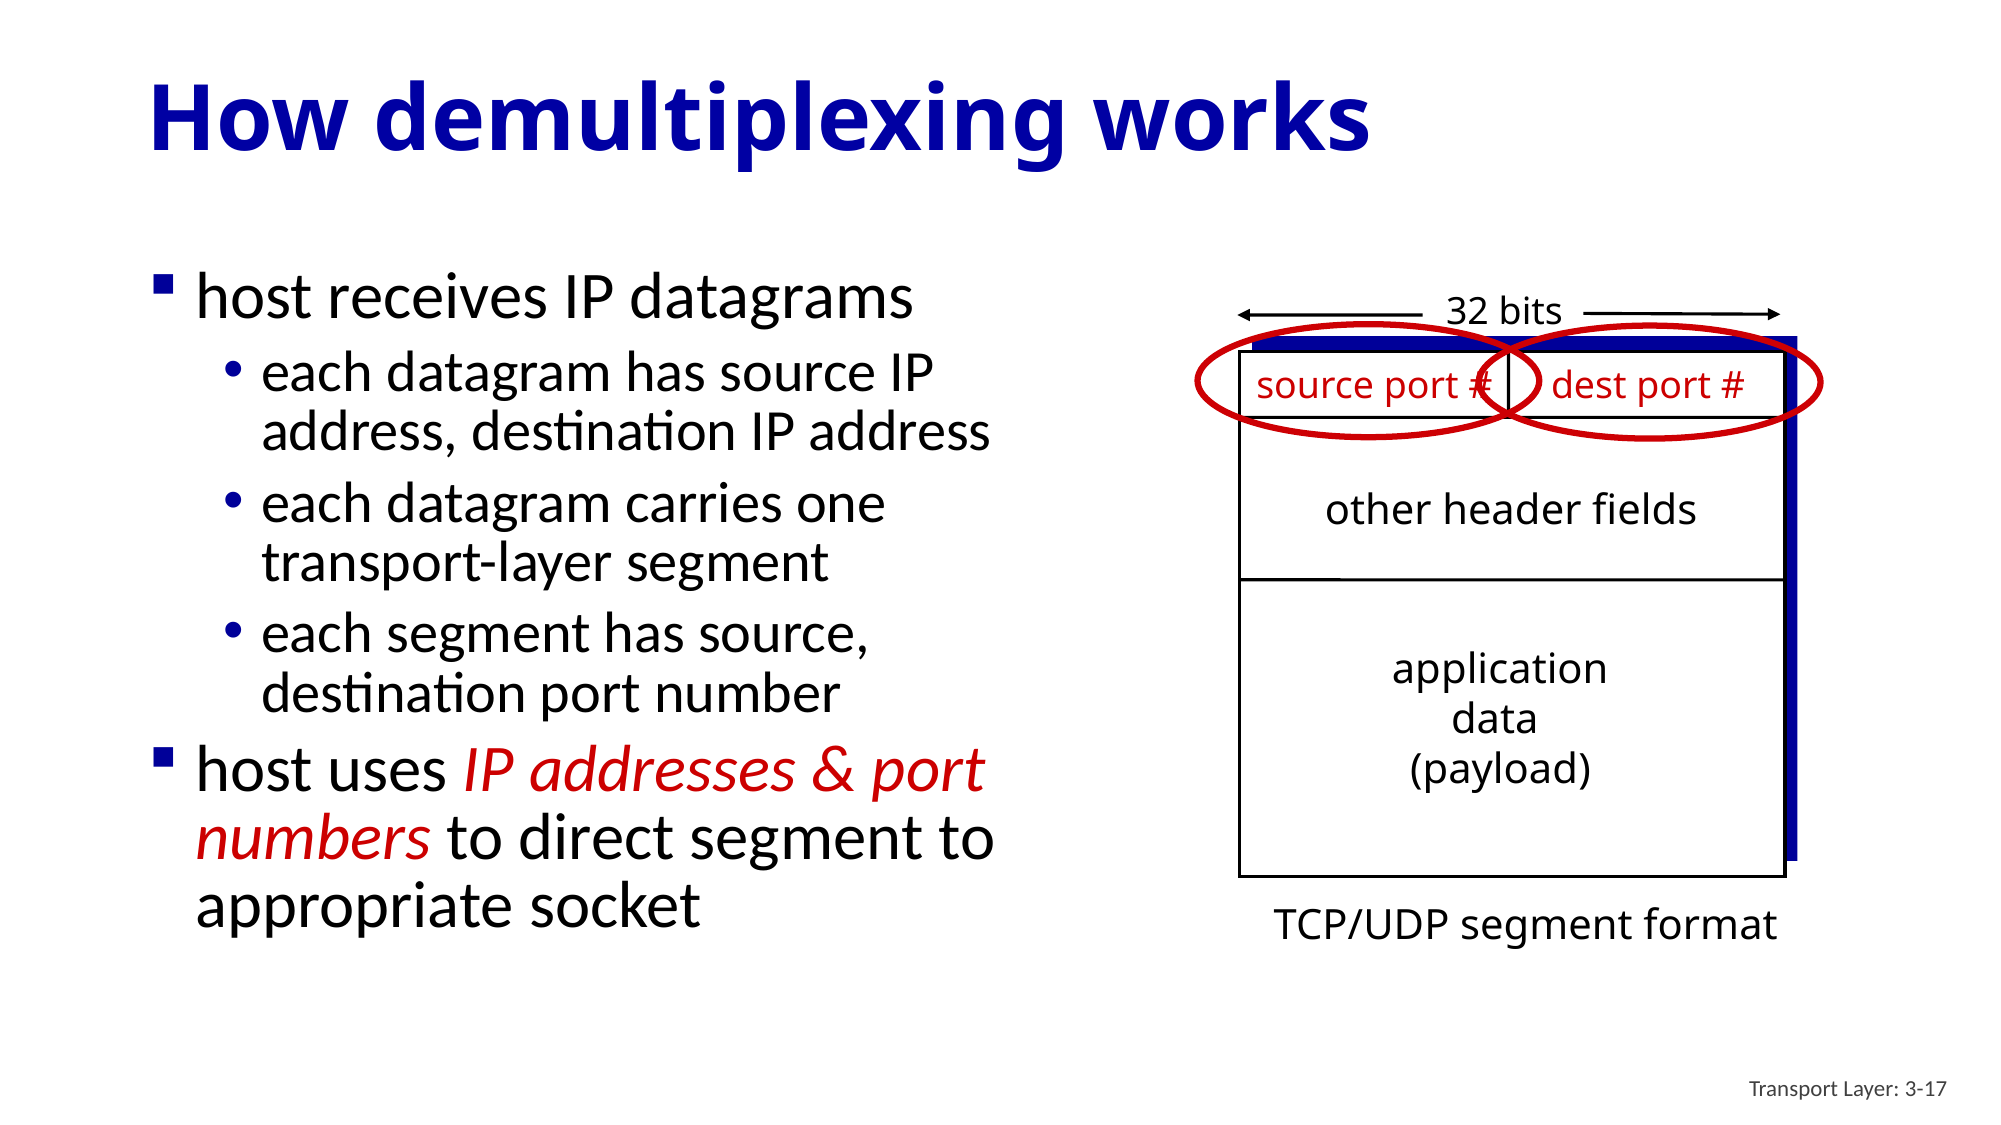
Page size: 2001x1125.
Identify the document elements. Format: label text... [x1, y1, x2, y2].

text_box [1196, 343, 1237, 418]
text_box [1237, 279, 1798, 956]
text_box host receives IP datagrams each datagram has source IP address, destination IP address each datagram carries one transport-layer segment each segment has source, destination port number host uses IP addresses & port numbers to direct segment to appropriate socket [133, 256, 1069, 715]
slide_number Transport Layer: 3-17 [1512, 1056, 1963, 1117]
title How demultiplexing works [131, 47, 1952, 195]
text_box [1798, 353, 1822, 411]
